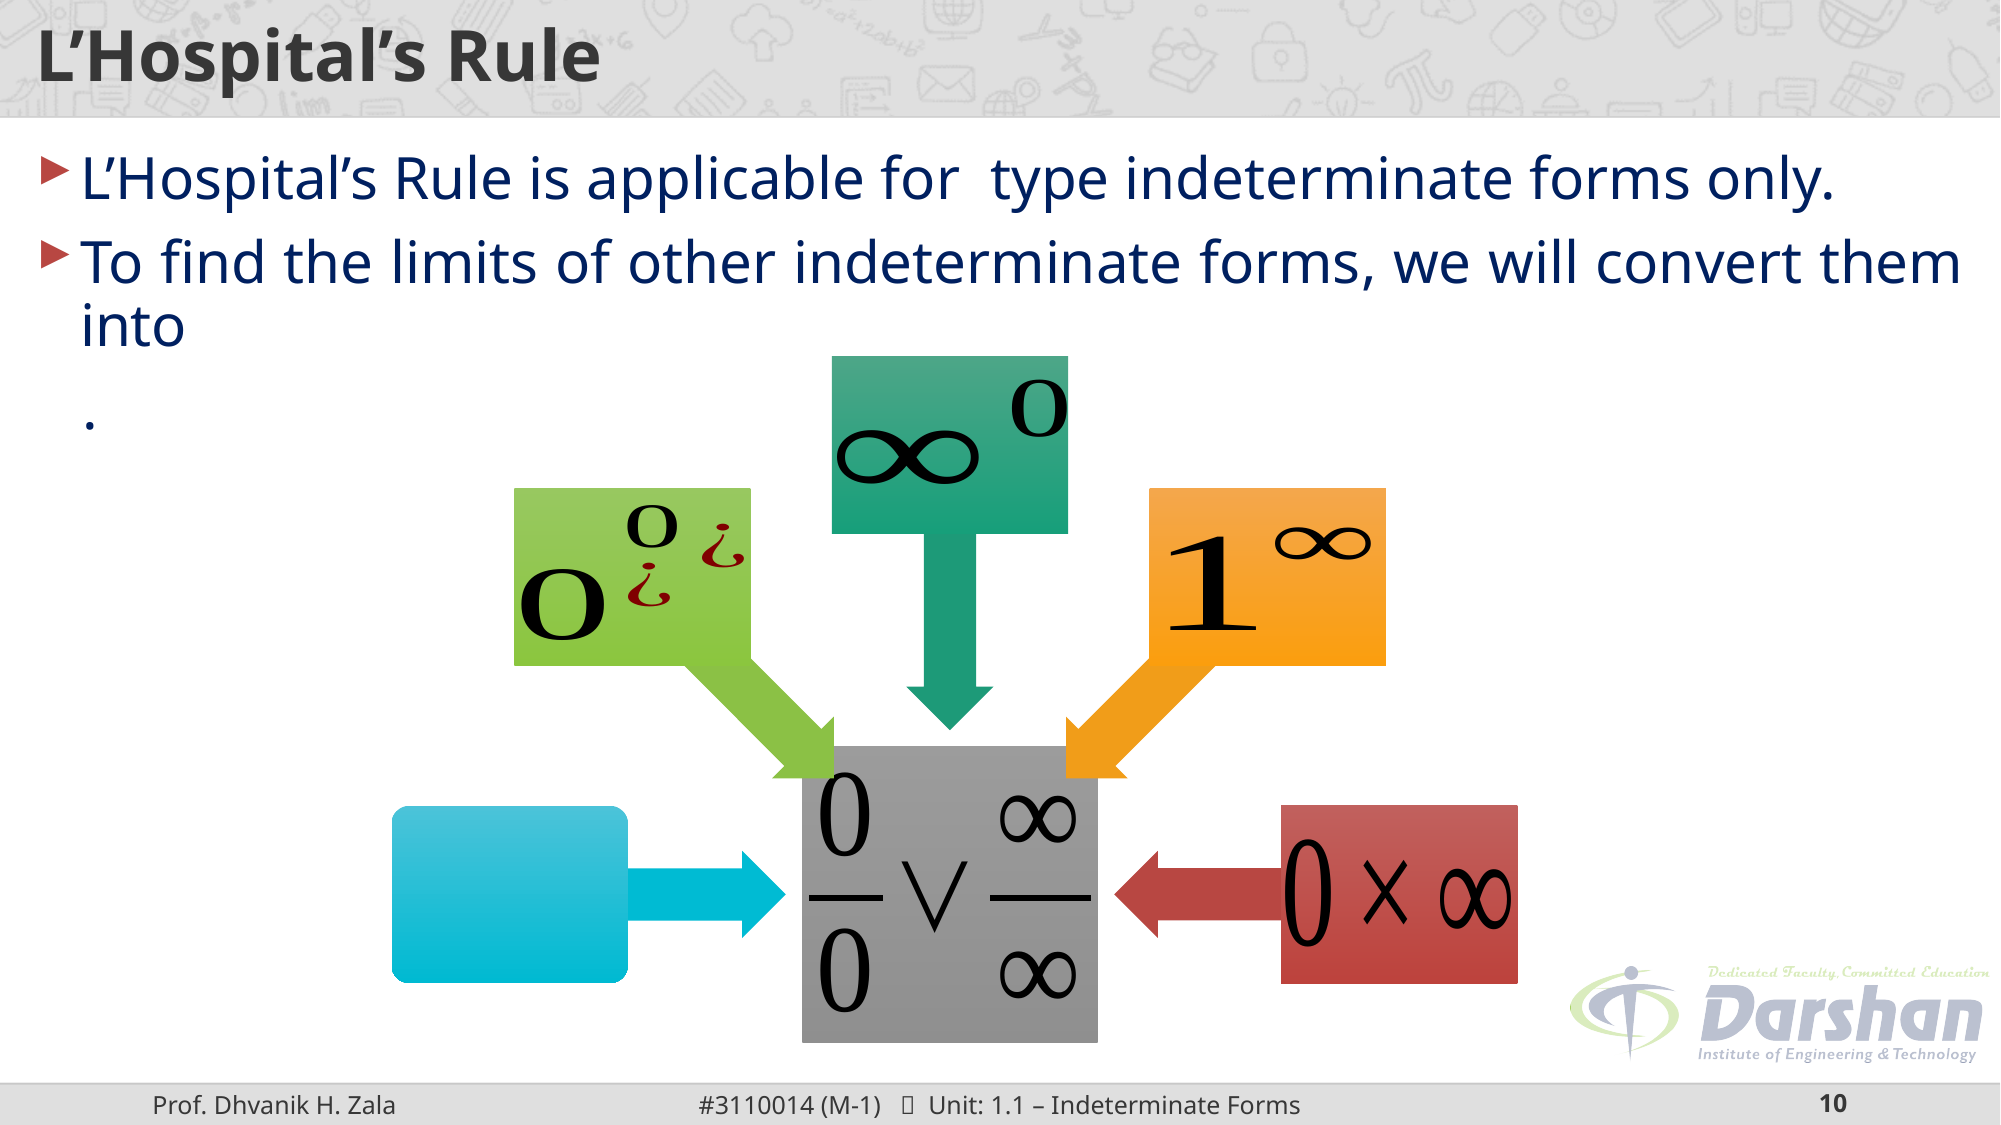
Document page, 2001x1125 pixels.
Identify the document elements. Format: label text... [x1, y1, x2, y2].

text_box [683, 657, 834, 779]
text_box [1114, 850, 1281, 938]
text_box [906, 534, 994, 731]
title L’Hospital’s Rule [0, 0, 2000, 117]
text_box [628, 850, 786, 939]
text_box [1066, 657, 1217, 779]
